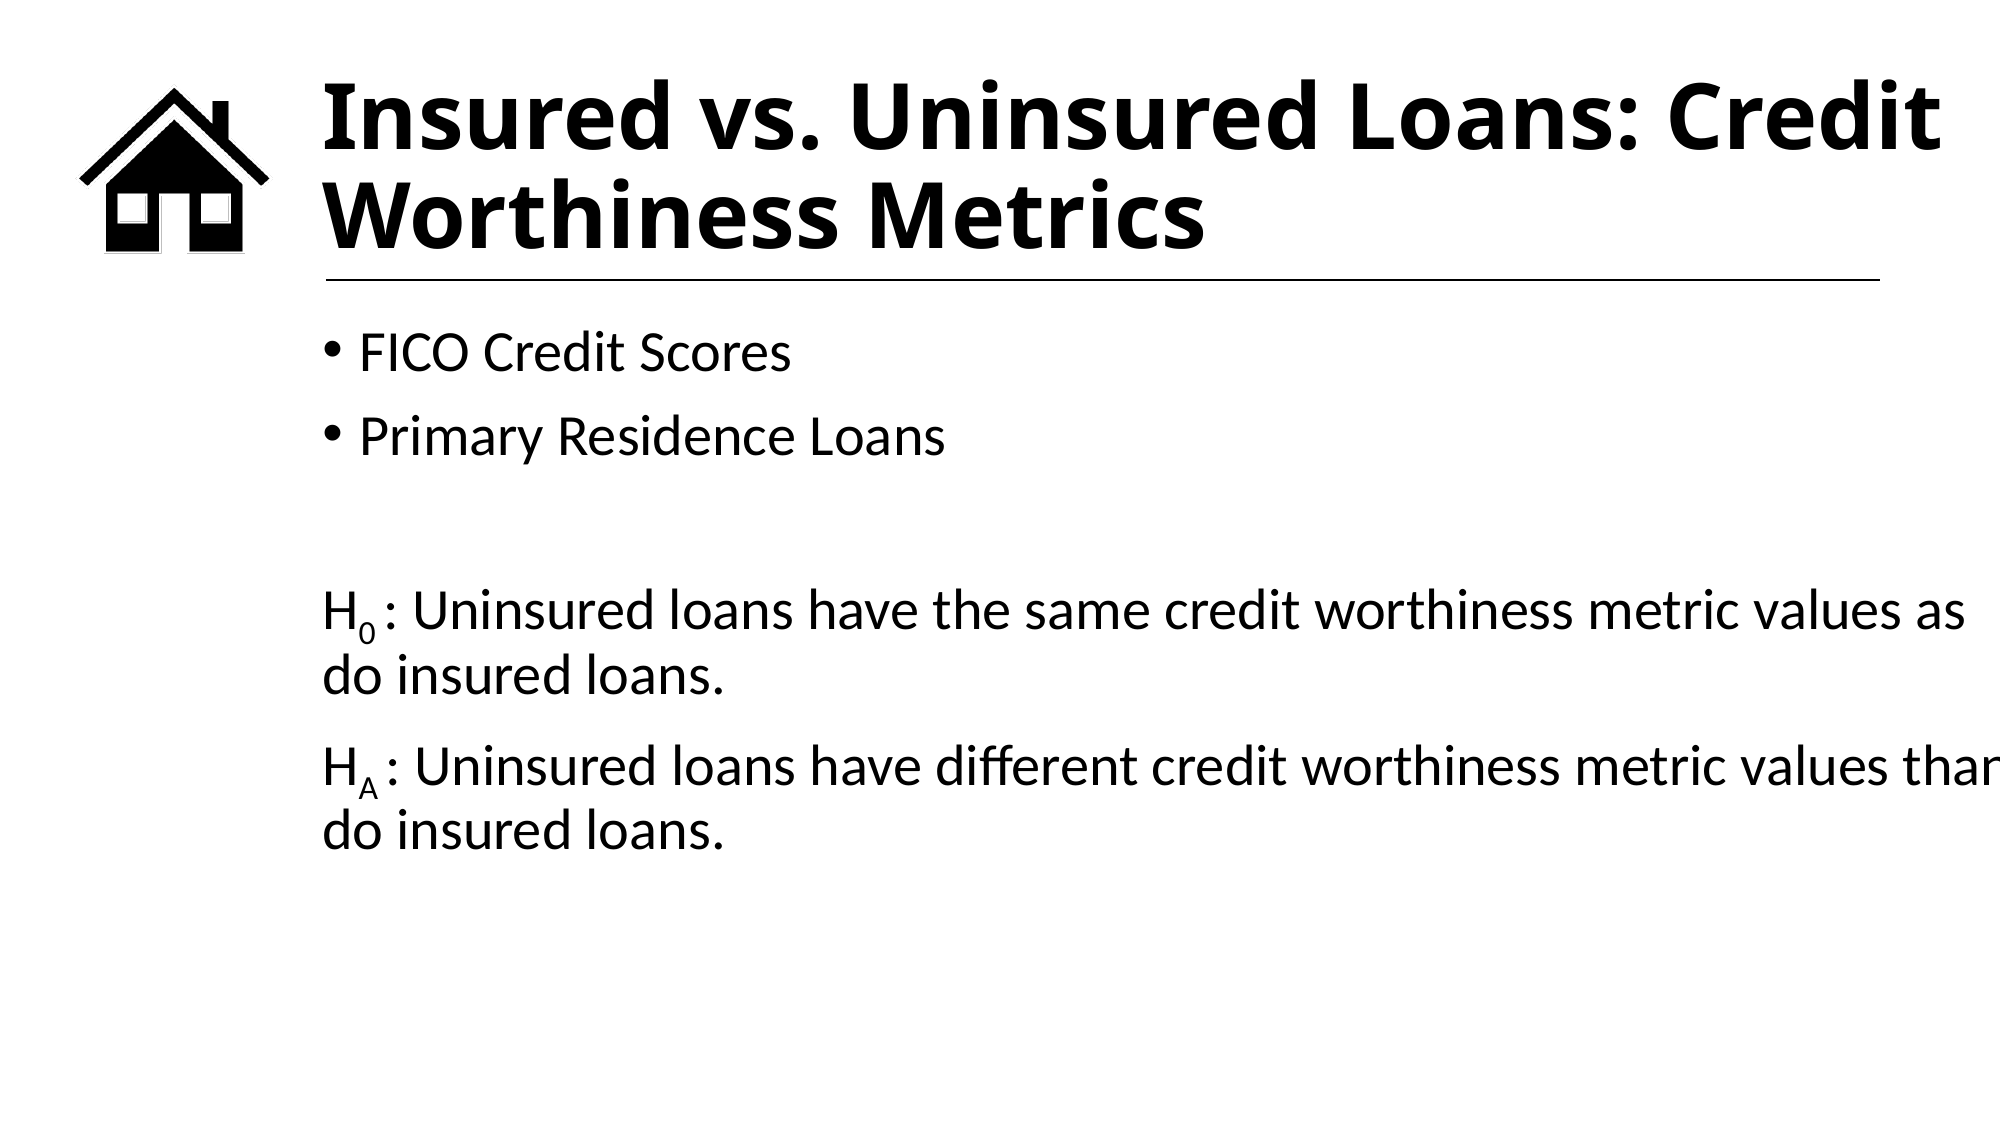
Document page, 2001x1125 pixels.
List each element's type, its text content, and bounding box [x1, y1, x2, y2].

title Insured vs. Uninsured Loans: Credit Worthiness Metrics [307, 60, 2000, 278]
list FICO Credit Scores Primary Residence Loans H0 : Uninsured loans have the same credit worthiness metric values as do insured loans. HA : Uninsured loans have different credit worthiness metric values than do insured loans. [307, 313, 2000, 1028]
picture [63, 58, 285, 280]
